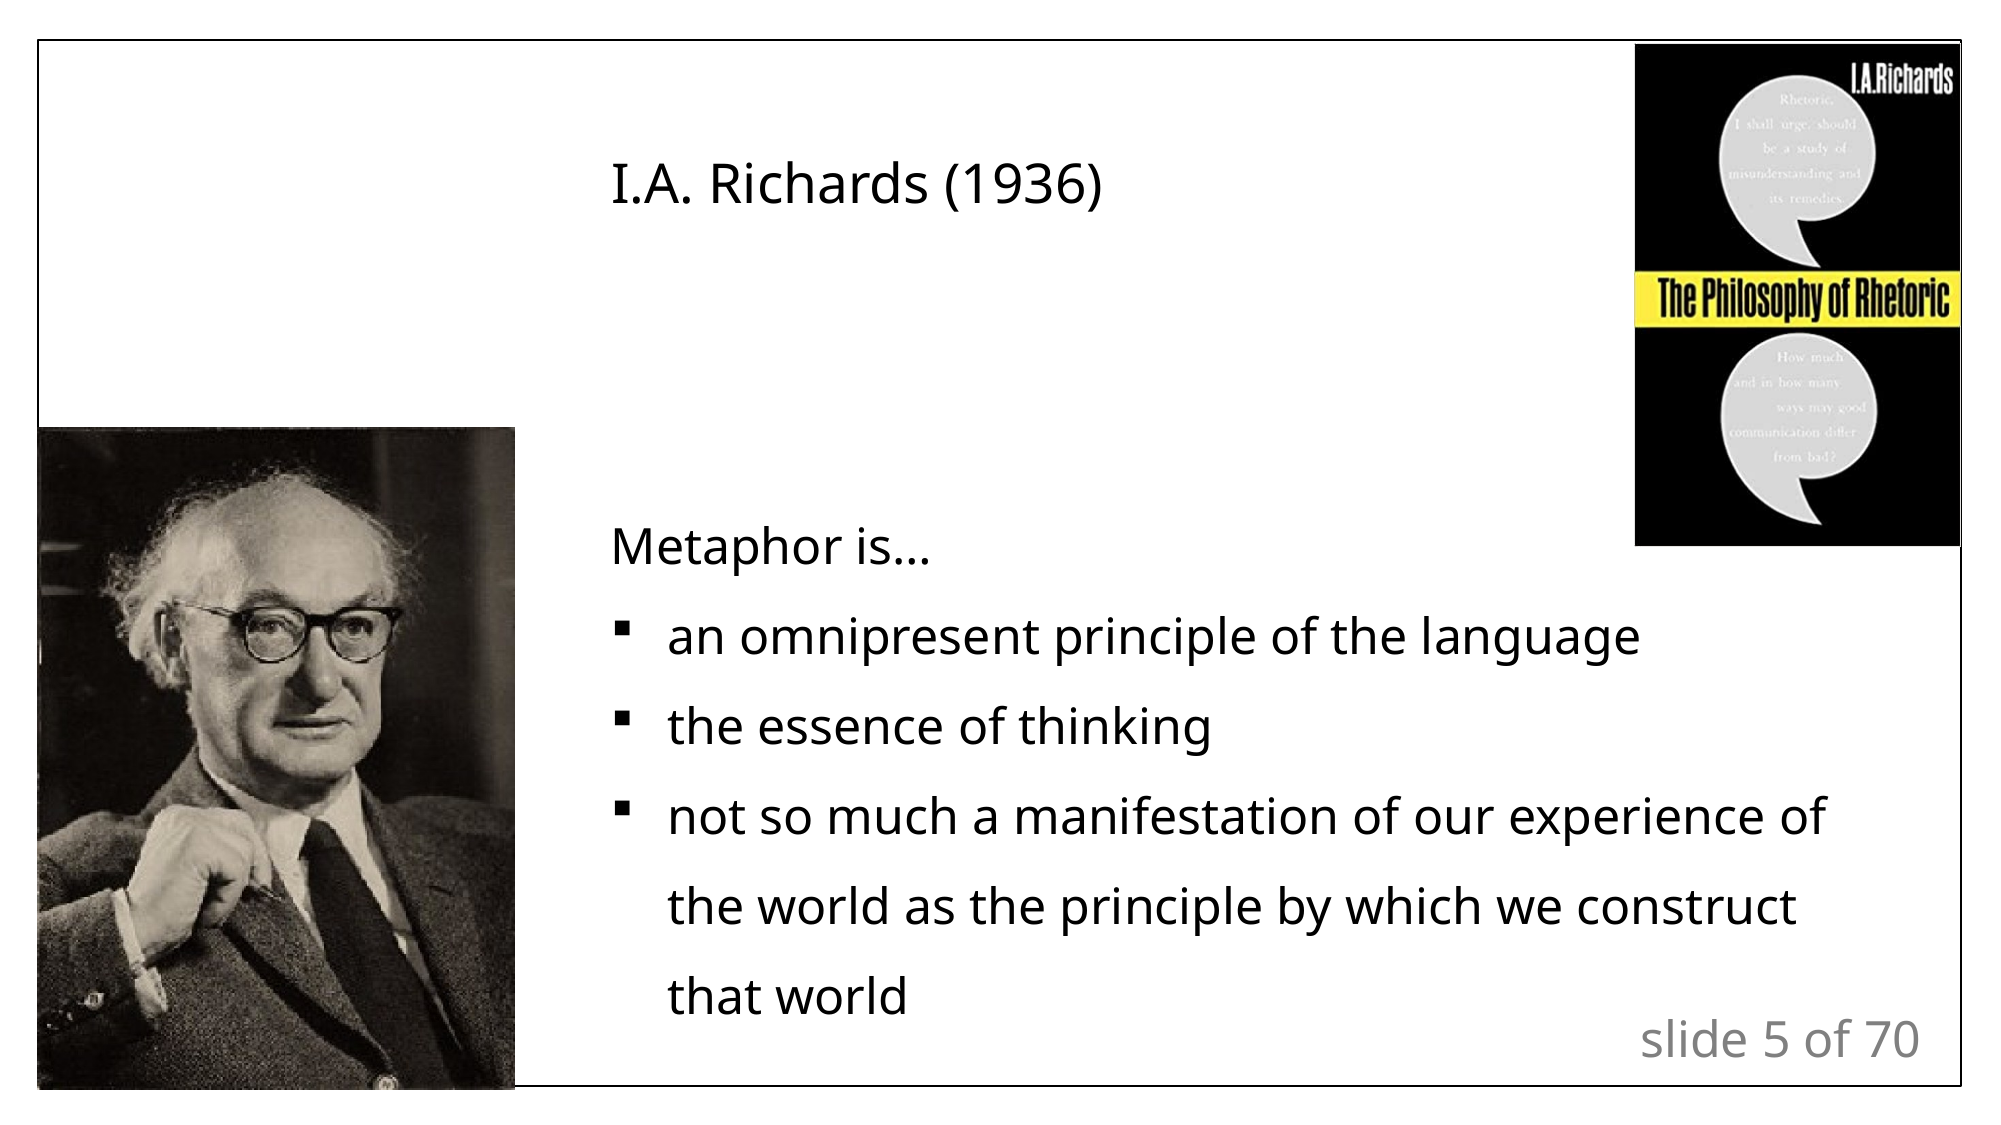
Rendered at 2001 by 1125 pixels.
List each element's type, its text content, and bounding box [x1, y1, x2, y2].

text_box Metaphor is… an omnipresent principle of the language the essence of thinking not so much a manifestation of our experience of the world as the principle by which we construct that world [596, 477, 1869, 1032]
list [37, 427, 515, 1091]
title I.A. Richards (1936) [596, 147, 1408, 224]
picture [1633, 43, 1962, 547]
